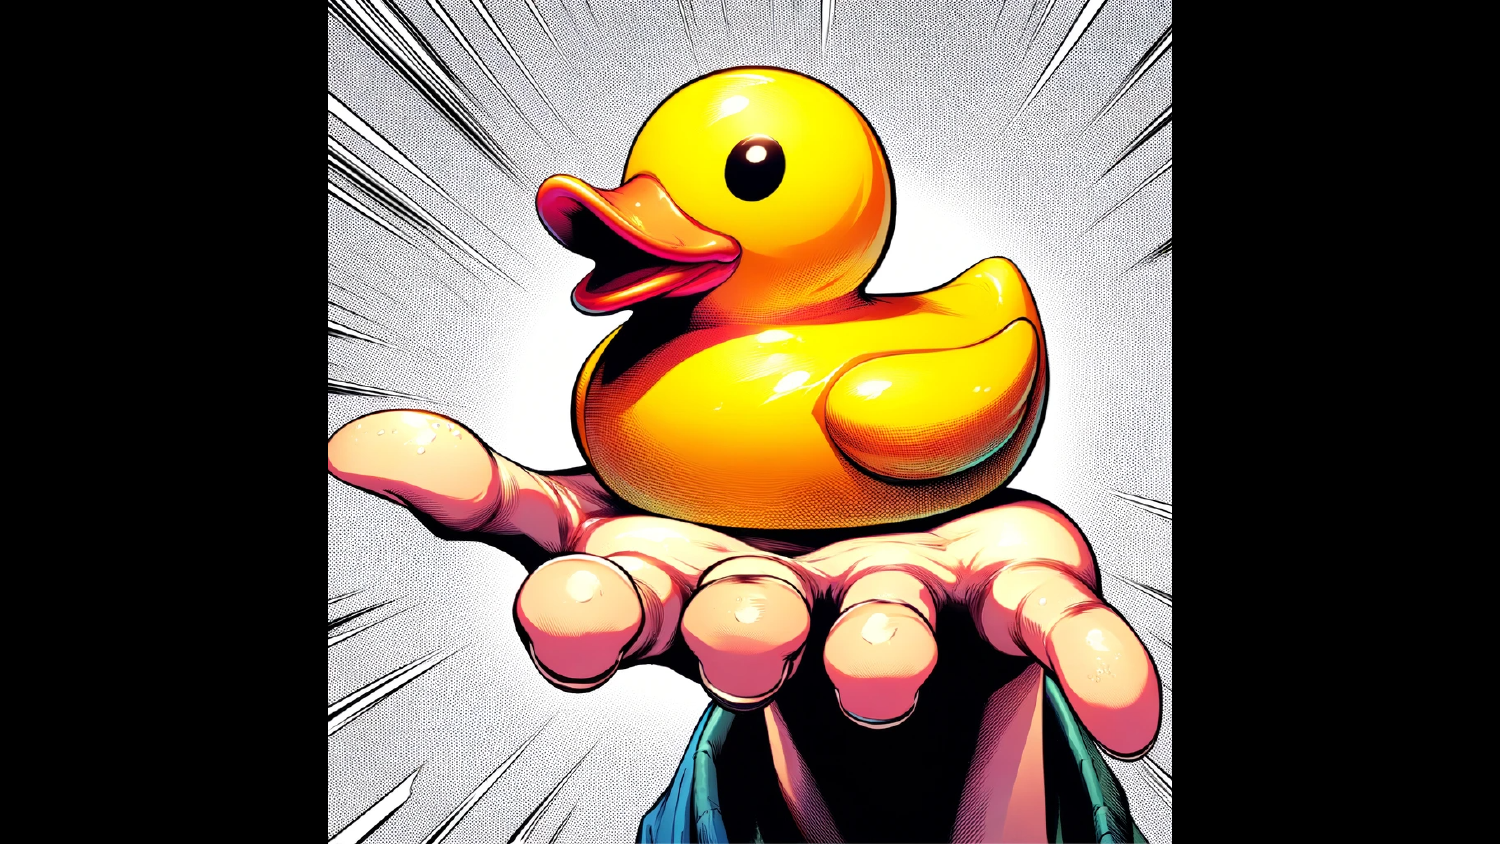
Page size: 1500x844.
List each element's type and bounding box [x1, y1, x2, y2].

picture [327, 0, 1173, 844]
